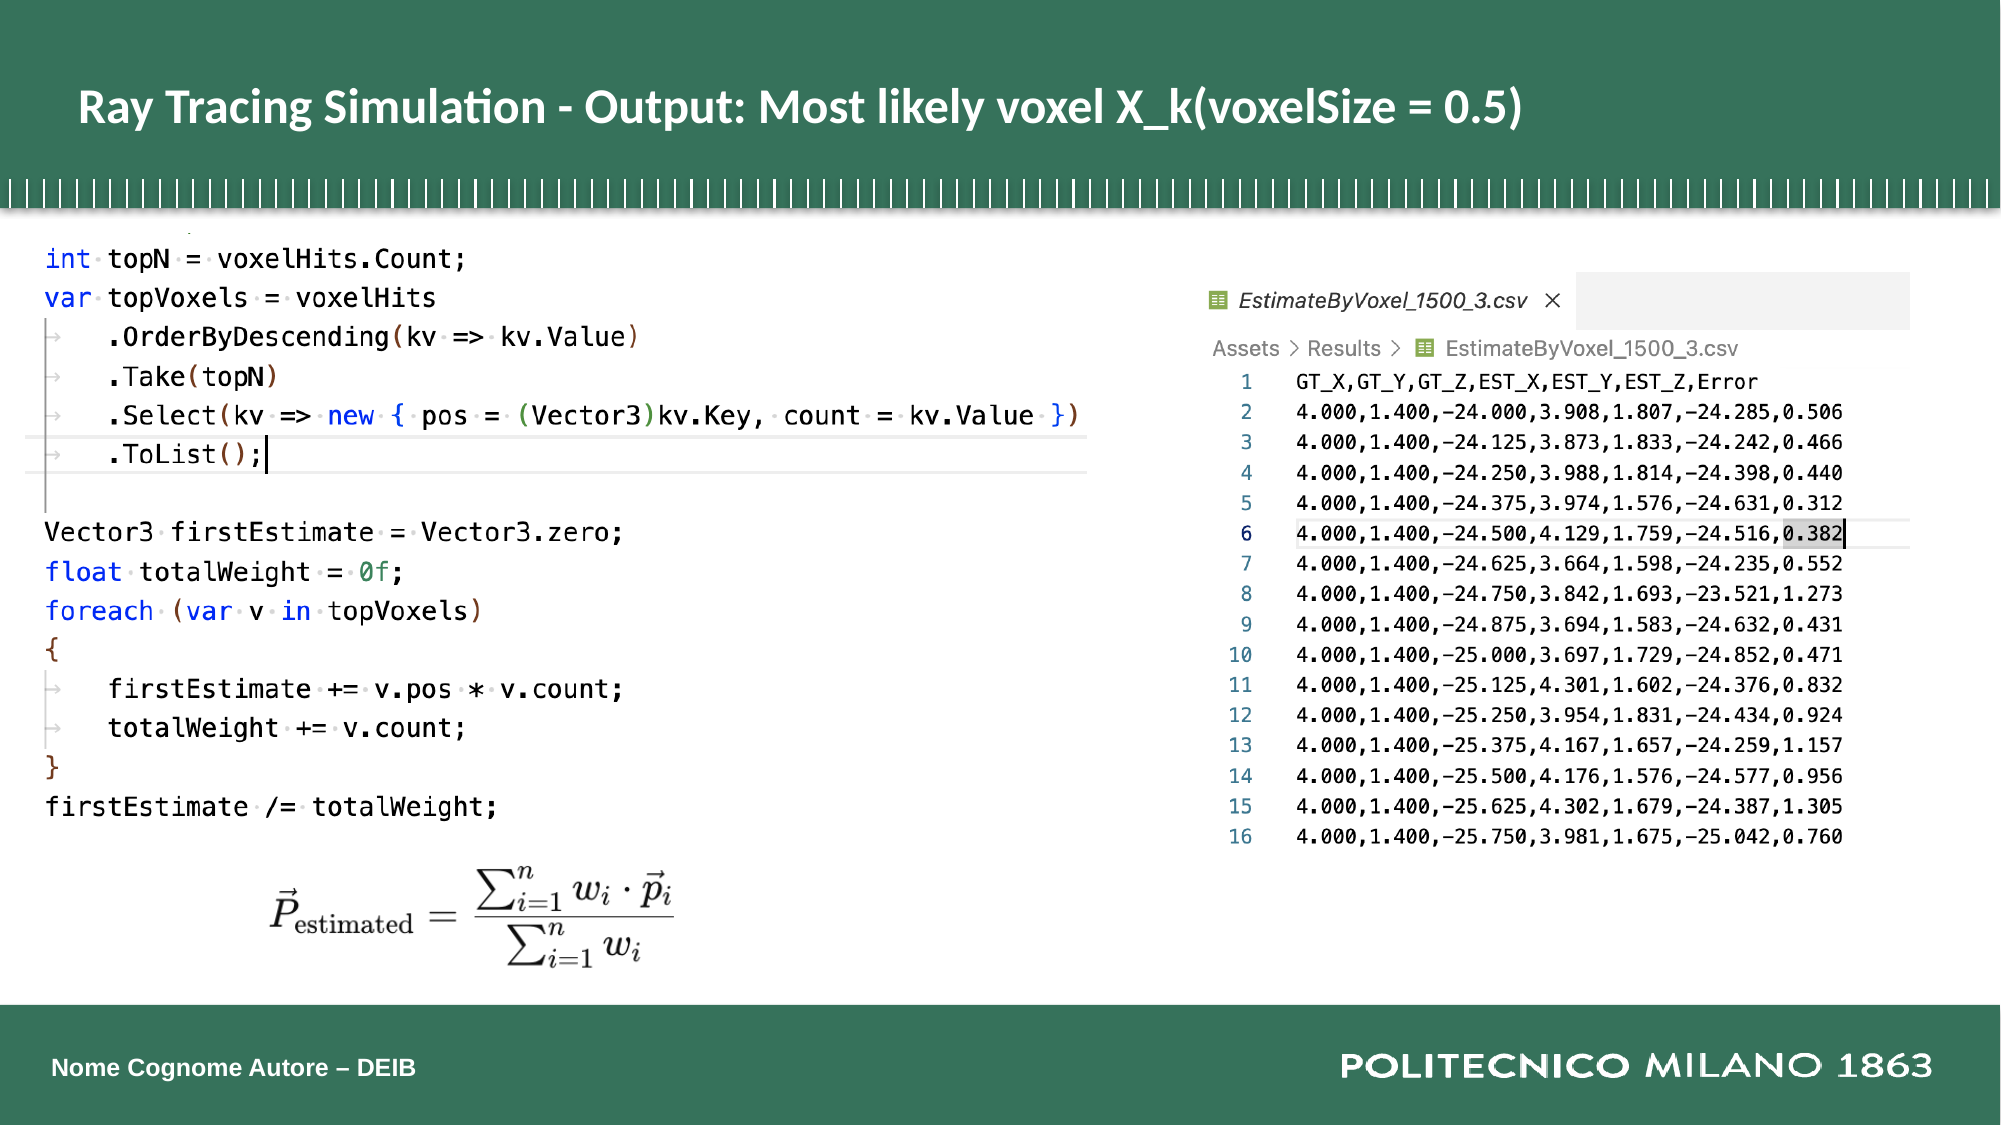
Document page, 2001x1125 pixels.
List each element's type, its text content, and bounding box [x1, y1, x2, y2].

picture [245, 844, 699, 977]
picture [1333, 1041, 1942, 1089]
title Ray Tracing Simulation - Output: Most likely voxel X_k(voxelSize = 0.5) [63, 66, 1940, 205]
picture [25, 232, 1087, 828]
picture [1185, 272, 1910, 853]
